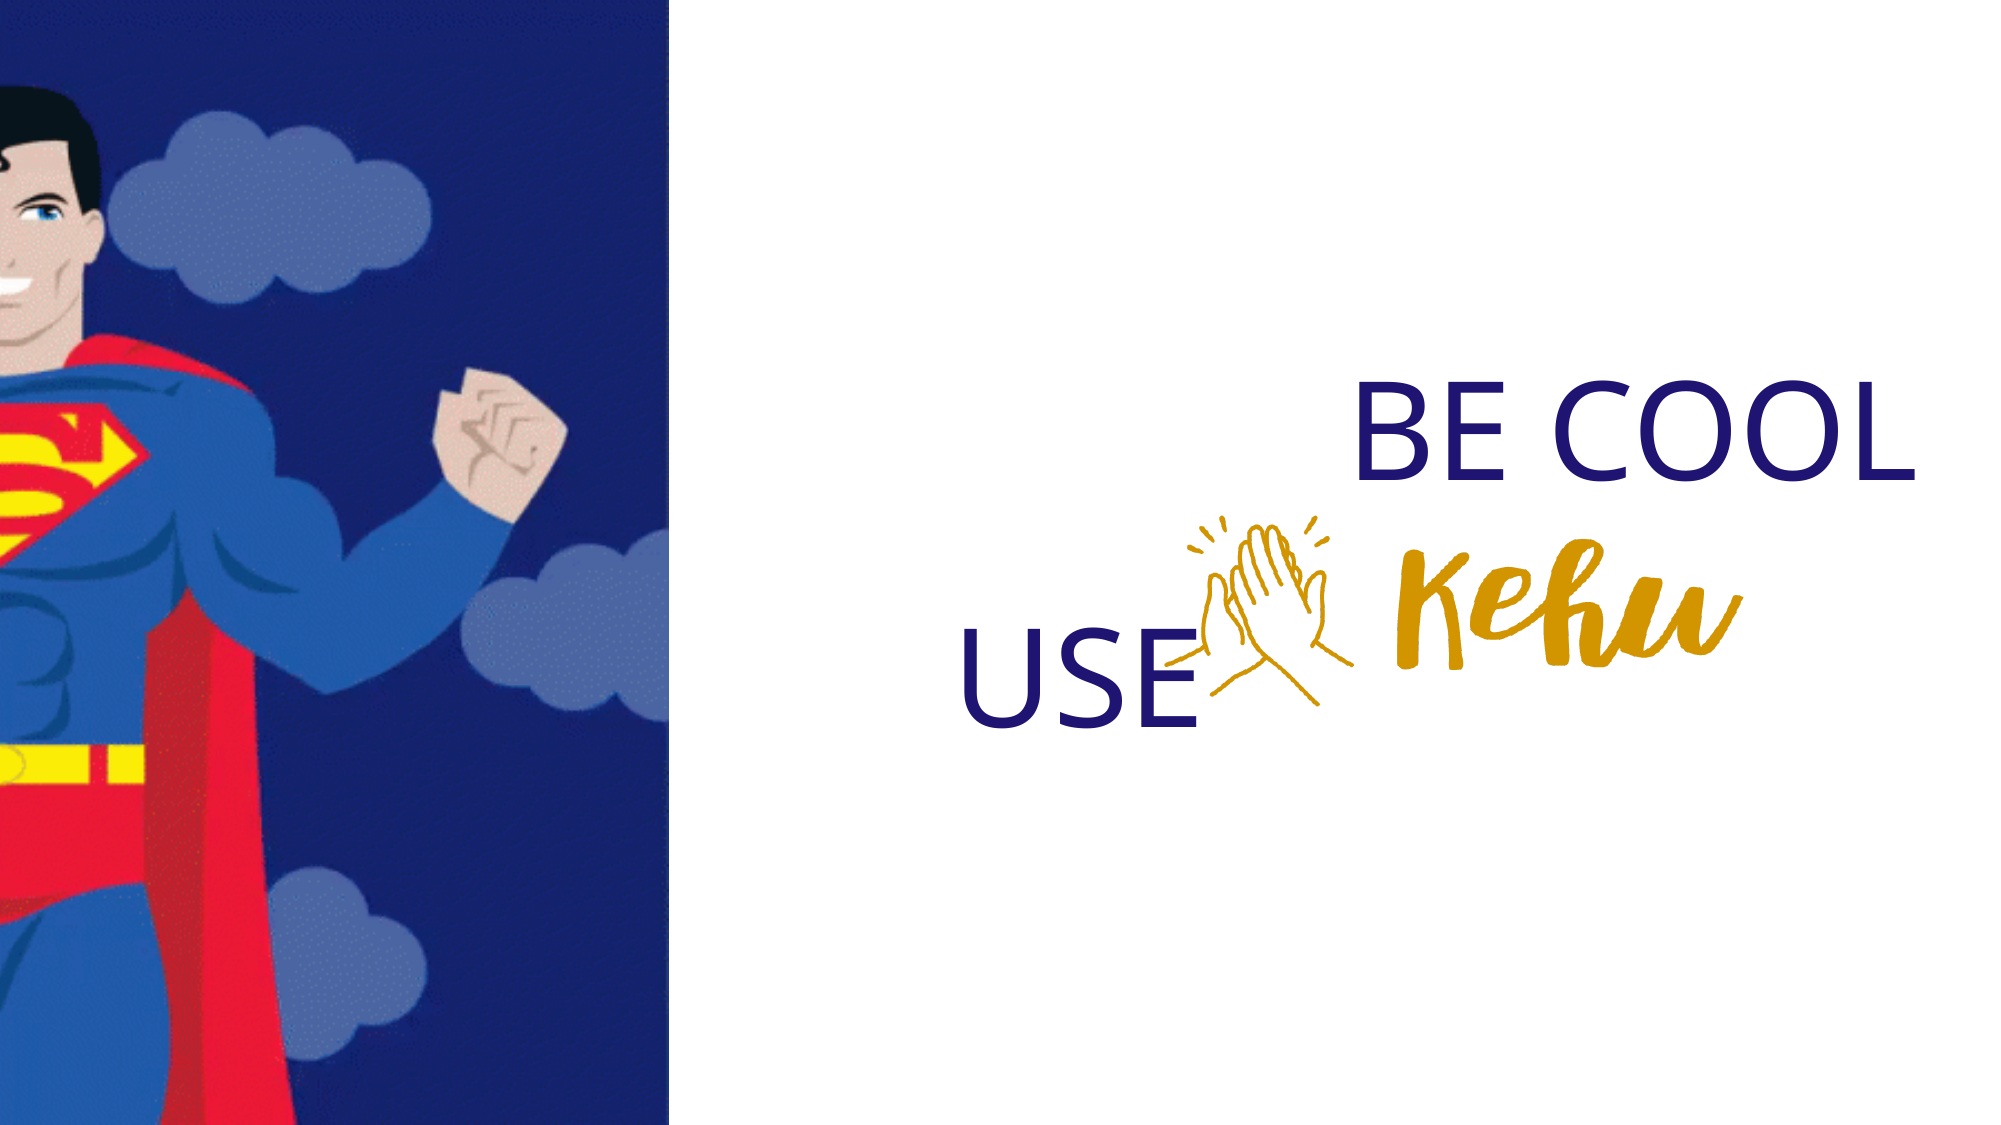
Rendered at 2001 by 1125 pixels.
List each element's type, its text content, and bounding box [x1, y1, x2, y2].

text_box BE COOL USE [759, 253, 2000, 735]
picture [0, 0, 669, 1125]
picture [1123, 495, 1793, 735]
